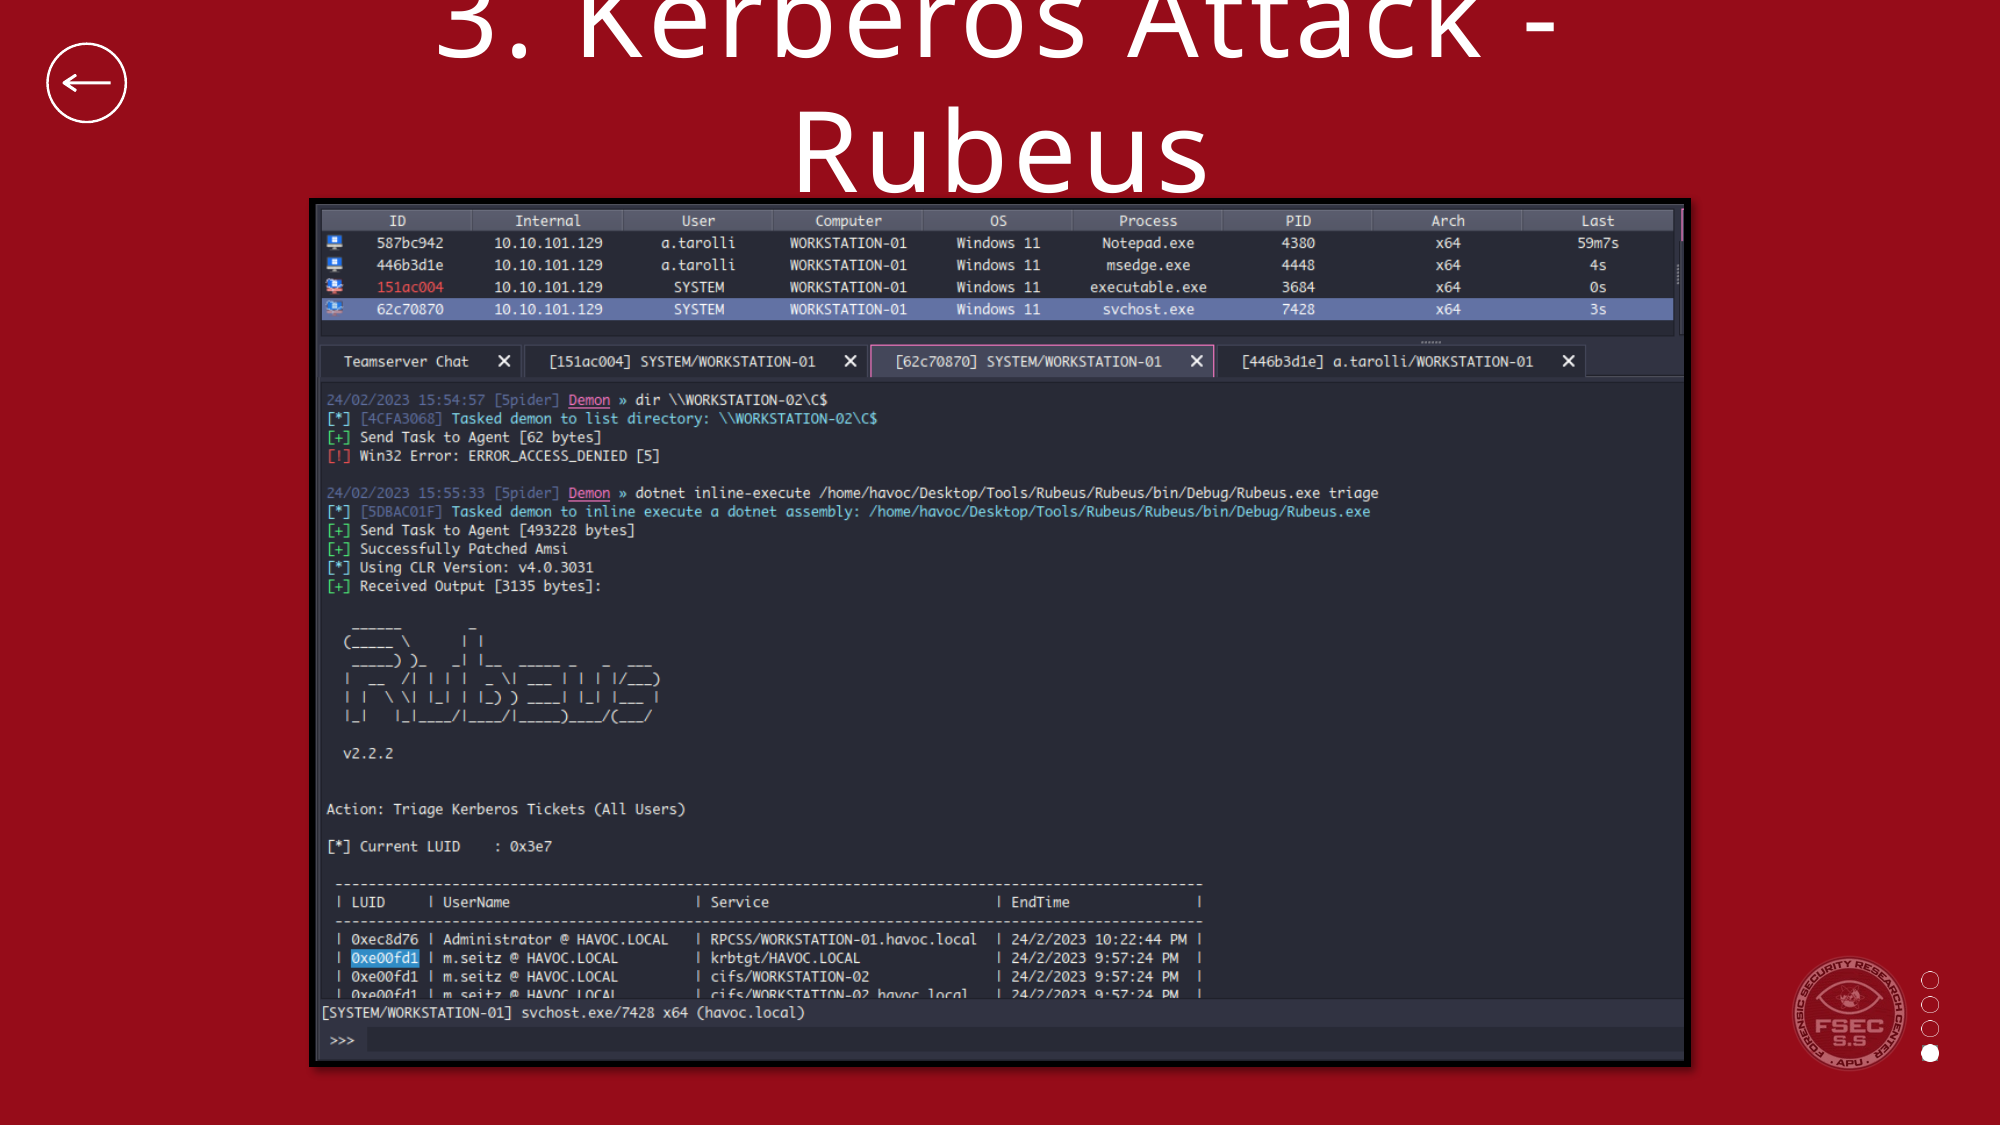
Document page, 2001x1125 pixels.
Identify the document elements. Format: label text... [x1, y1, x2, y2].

picture [1921, 995, 1939, 1013]
picture [1789, 953, 1910, 1074]
text_box [0, 0, 2000, 1125]
picture [1921, 1020, 1939, 1037]
picture [1921, 1044, 1939, 1062]
picture [1921, 971, 1939, 989]
text_box [46, 42, 128, 124]
picture [315, 204, 1685, 1062]
text_box 3. Kerberos Attack - Rubeus [250, 0, 1750, 215]
